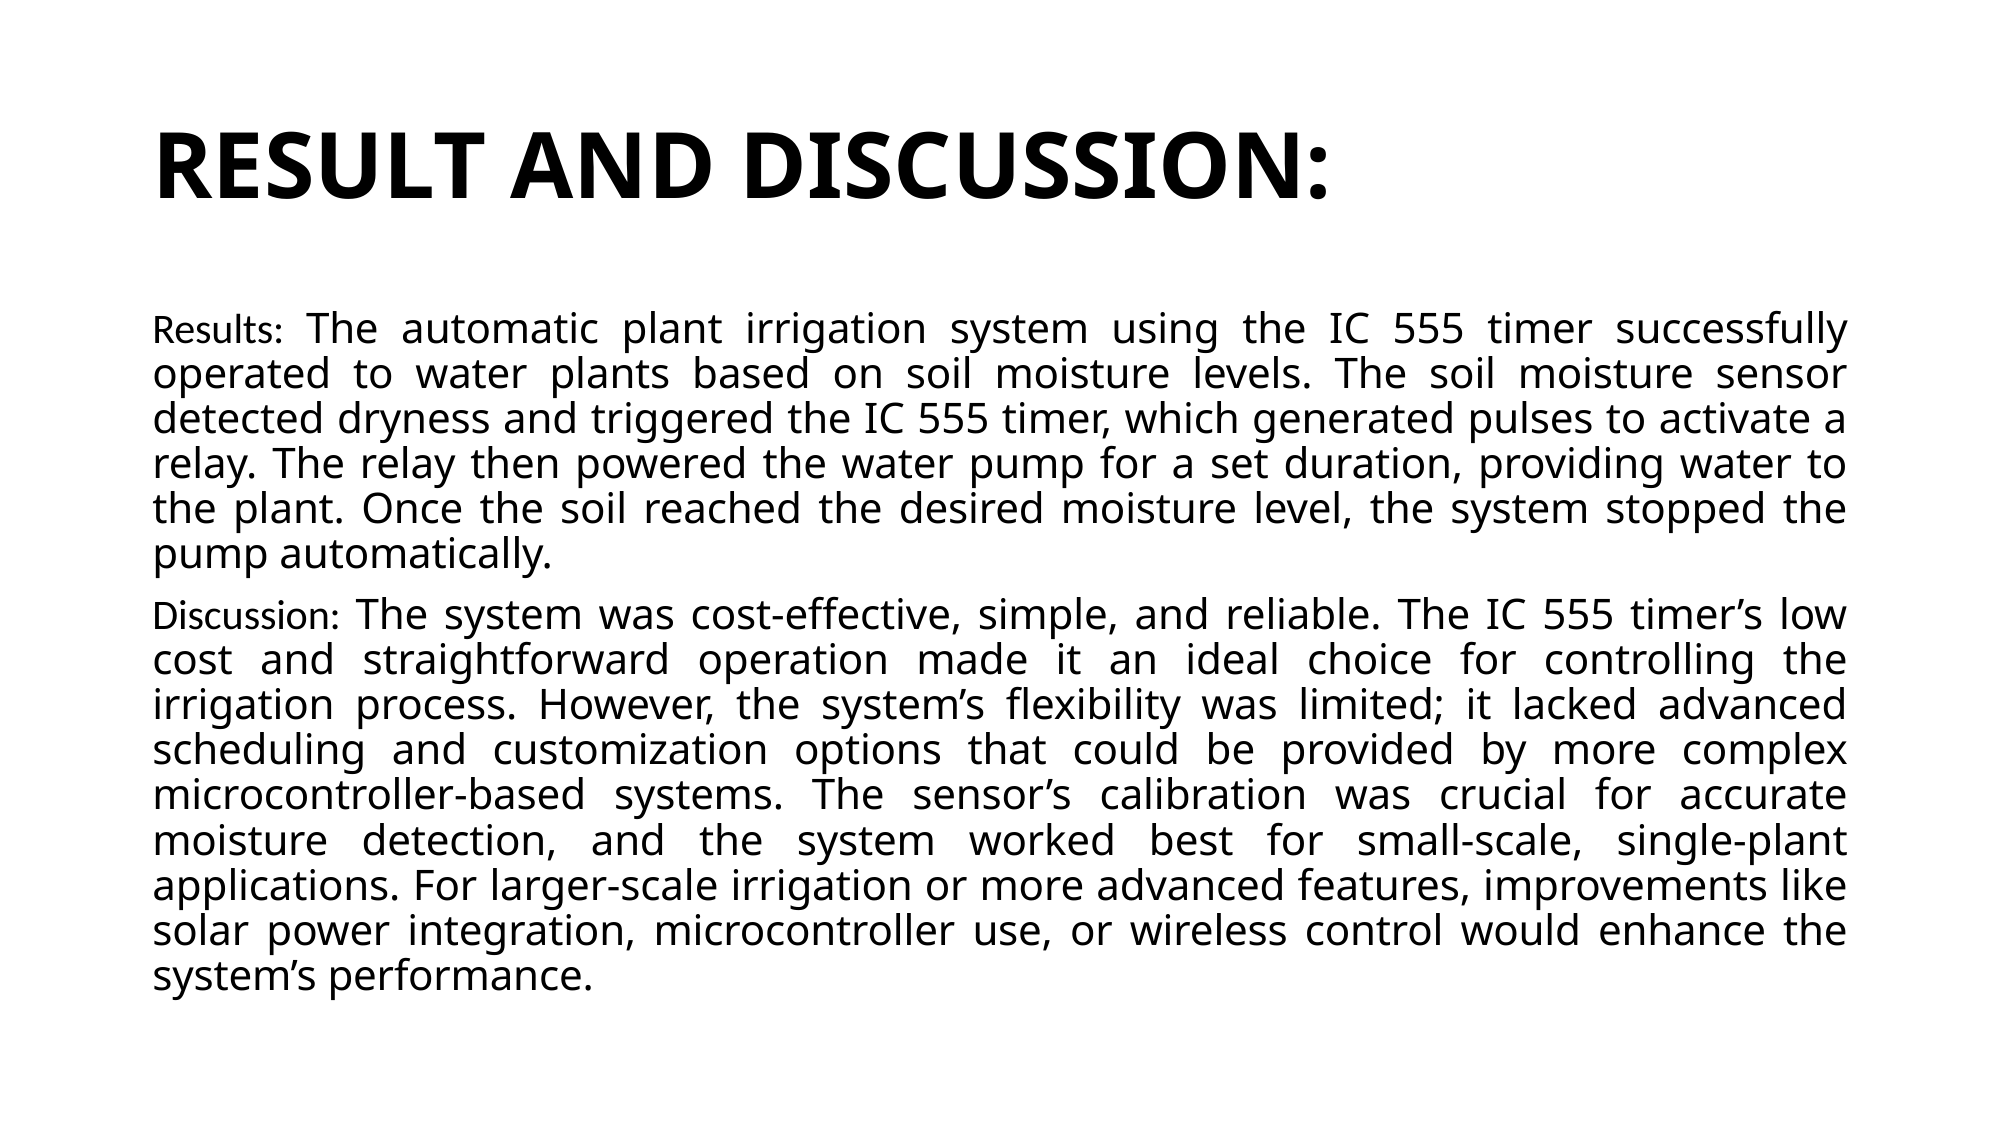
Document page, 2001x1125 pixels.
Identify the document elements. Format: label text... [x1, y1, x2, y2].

title RESULT AND DISCUSSION: [137, 59, 1863, 278]
list Results: The automatic plant irrigation system using the IC 555 timer successfully operated to water plants based on soil moisture levels. The soil moisture sensor detected dryness and triggered the IC 555 timer, which generated pulses to activate a relay. The relay then powered the water pump for a set duration, providing water to the plant. Once the soil reached the desired moisture level, the system stopped the pump automatically. Discussion: The system was cost-effective, simple, and reliable. The IC 555 timer’s low cost and straightforward operation made it an ideal choice for controlling the irrigation process. However, the system’s flexibility was limited; it lacked advanced scheduling and customization options that could be provided by more complex microcontroller-based systems. The sensor’s calibration was crucial for accurate moisture detection, and the system worked best for small-scale, single-plant applications. For larger-scale irrigation or more advanced features, improvements like solar power integration, microcontroller use, or wireless control would enhance the system’s performance. [137, 299, 1863, 1014]
